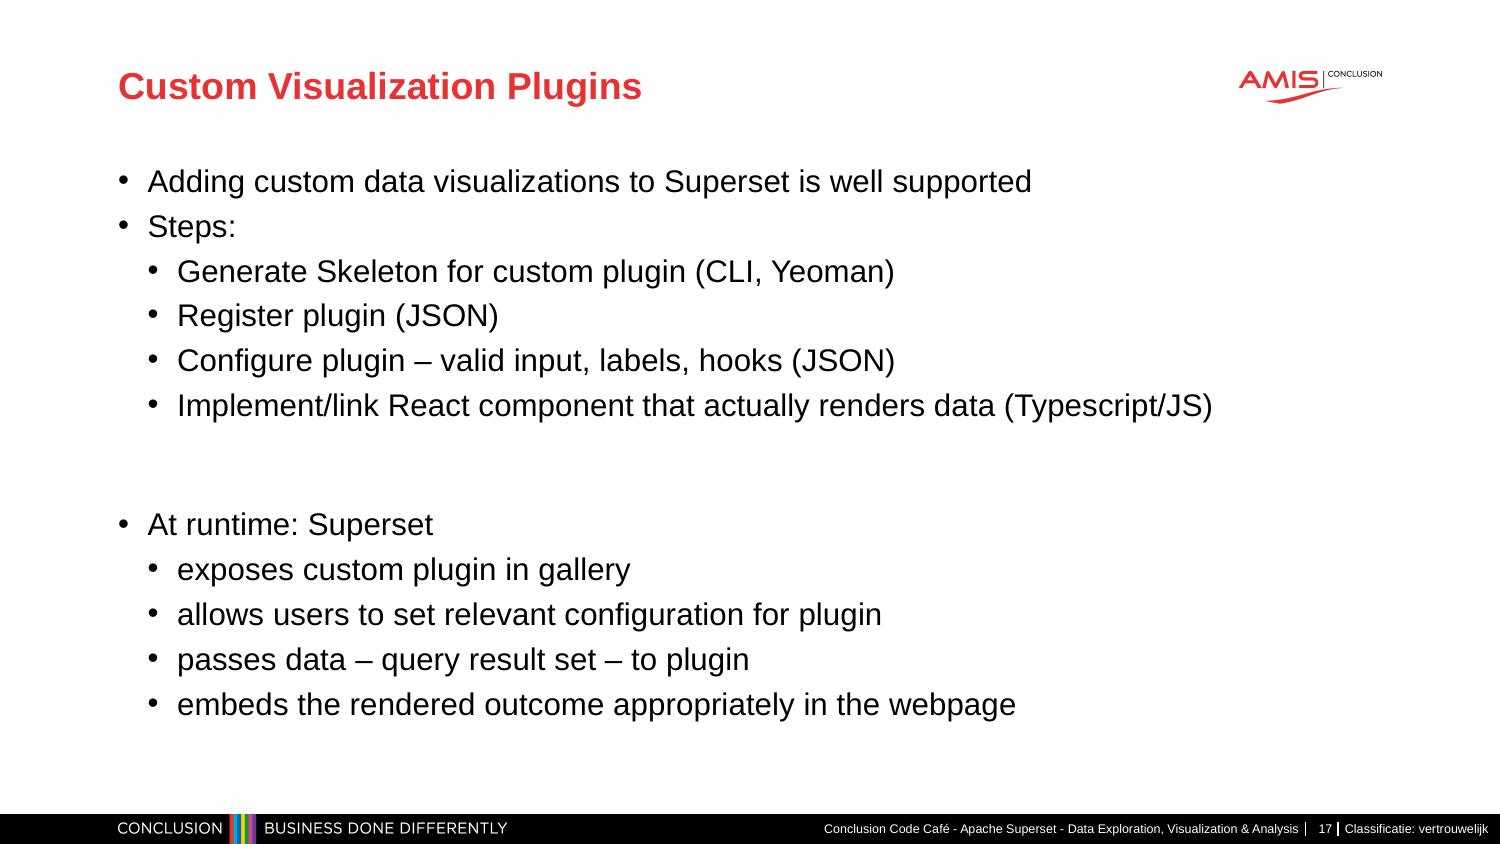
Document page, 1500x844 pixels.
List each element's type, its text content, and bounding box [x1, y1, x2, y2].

picture [0, 814, 236, 844]
list Adding custom data visualizations to Superset is well supported Steps: Generate Skeleton for custom plugin (CLI, Yeoman) Register plugin (JSON) Configure plugin – valid input, labels, hooks (JSON) Implement/link React component that actually renders data (Typescript/JS) At runtime: Superset exposes custom plugin in gallery allows users to set relevant configuration for plugin passes data – query result set – to plugin embeds the rendered outcome appropriately in the webpage [118, 153, 1277, 774]
picture [1205, 59, 1388, 106]
footer Conclusion Code Café - Apache Superset - Data Exploration, Visualization & Analysis [814, 820, 1299, 839]
title Custom Visualization Plugins [118, 47, 1205, 130]
slide_number 17 [1309, 820, 1333, 839]
picture [239, 814, 1500, 844]
